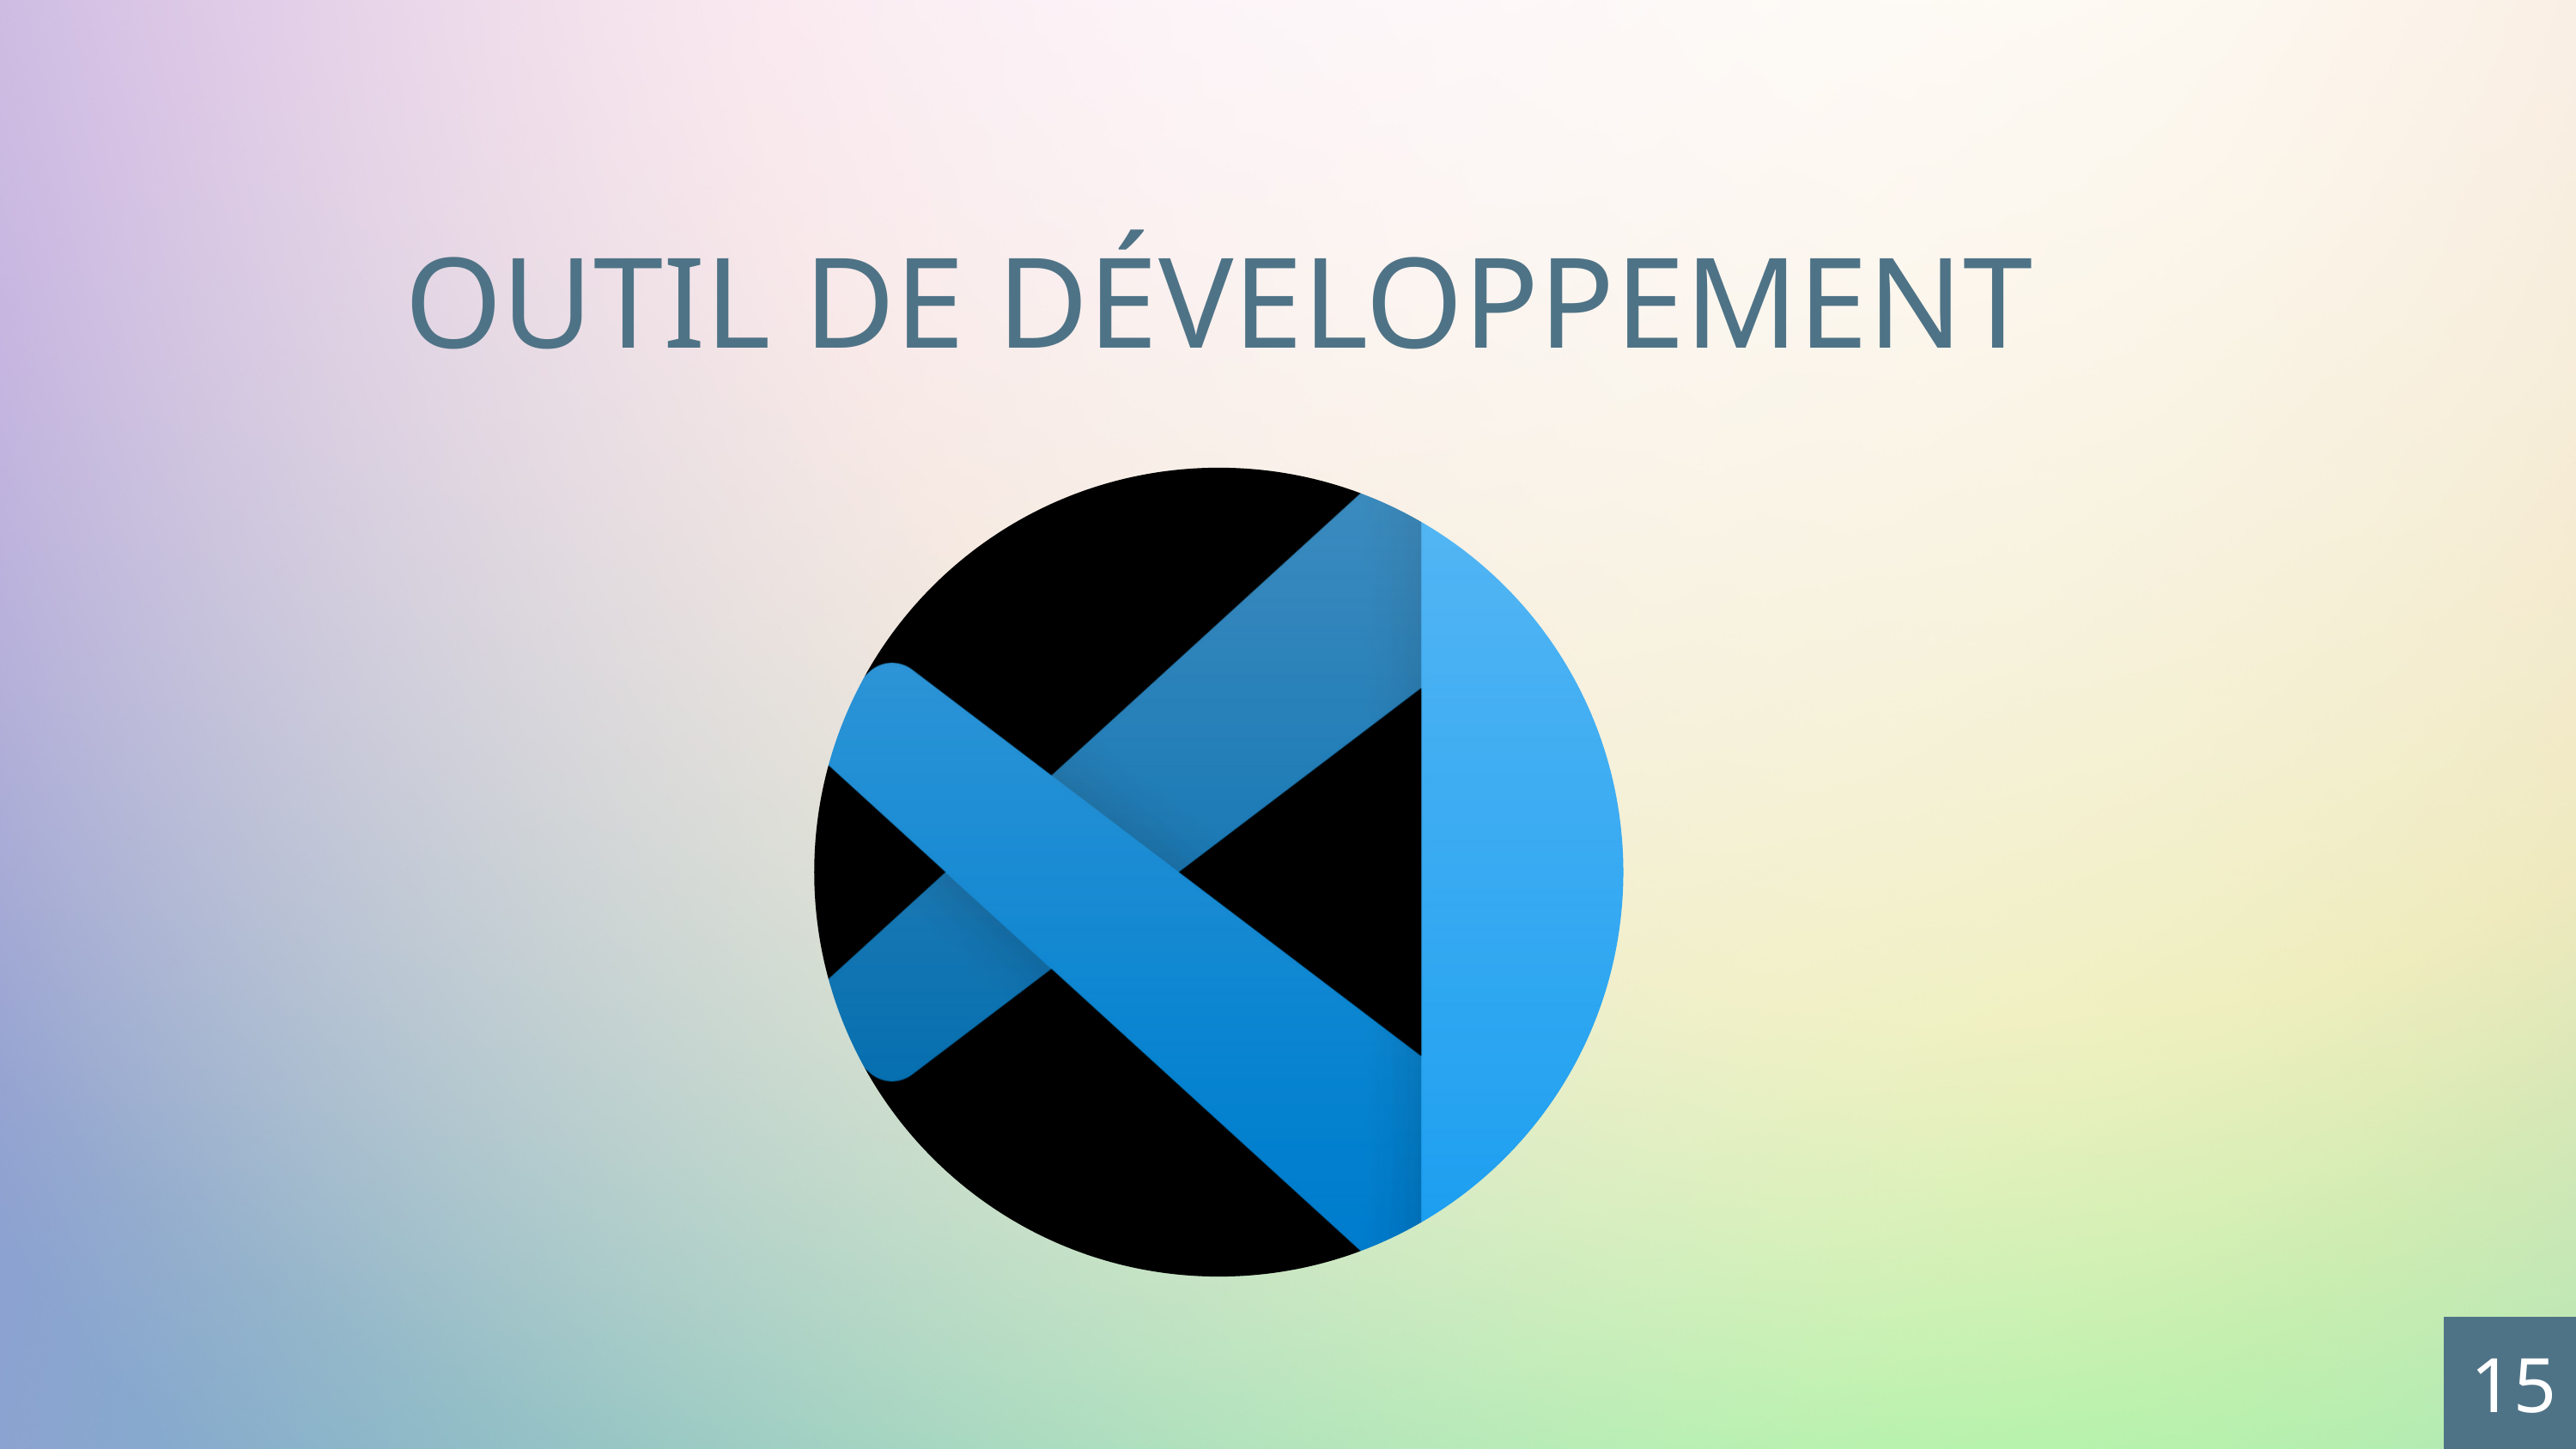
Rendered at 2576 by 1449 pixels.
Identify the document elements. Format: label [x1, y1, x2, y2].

text_box [2444, 1316, 2576, 1449]
picture [0, 0, 2576, 1449]
text_box [813, 467, 1624, 1277]
